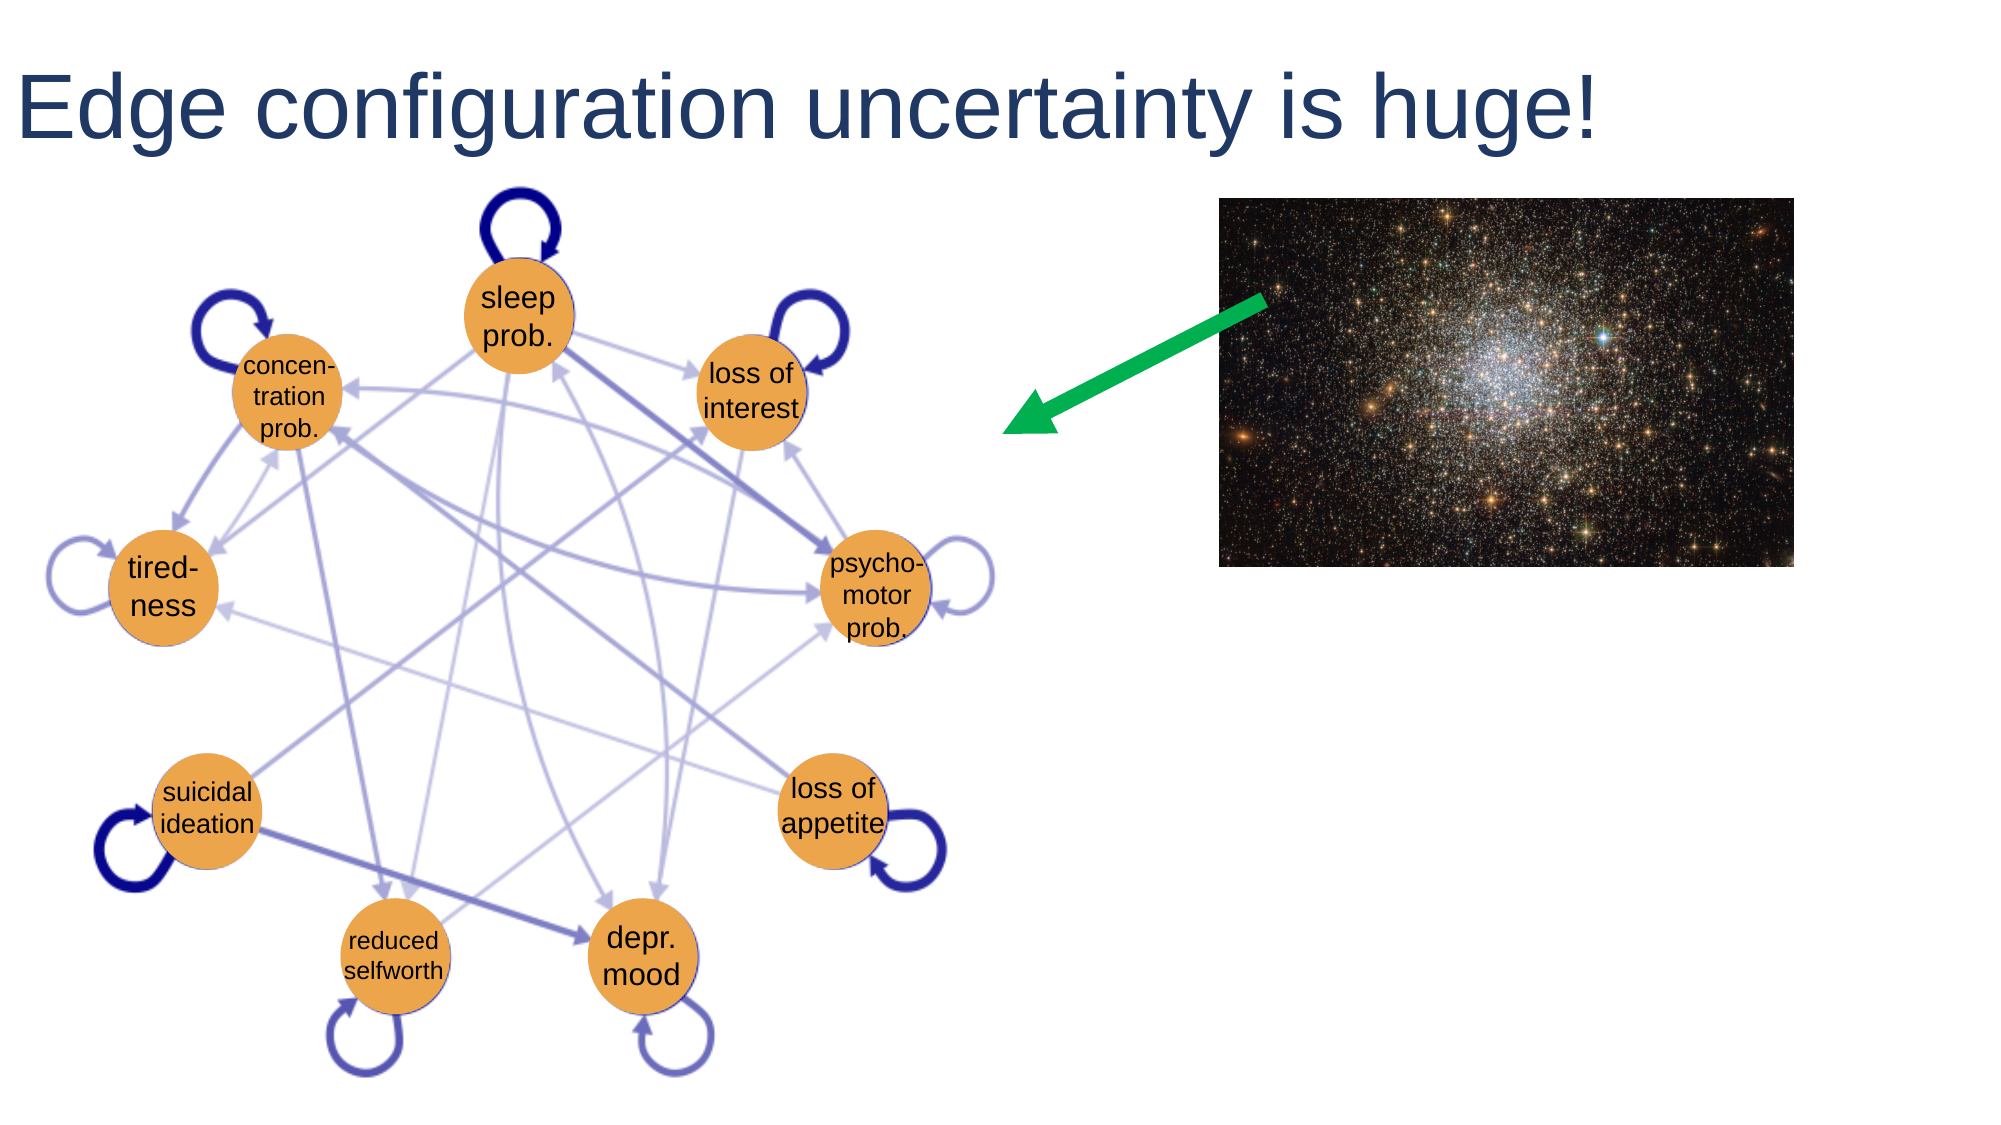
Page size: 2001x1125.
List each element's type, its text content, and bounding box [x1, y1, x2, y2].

picture [0, 156, 1052, 1125]
picture [1219, 198, 1794, 567]
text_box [1002, 299, 1265, 434]
text_box Edge configuration uncertainty is huge! [0, 0, 1992, 218]
